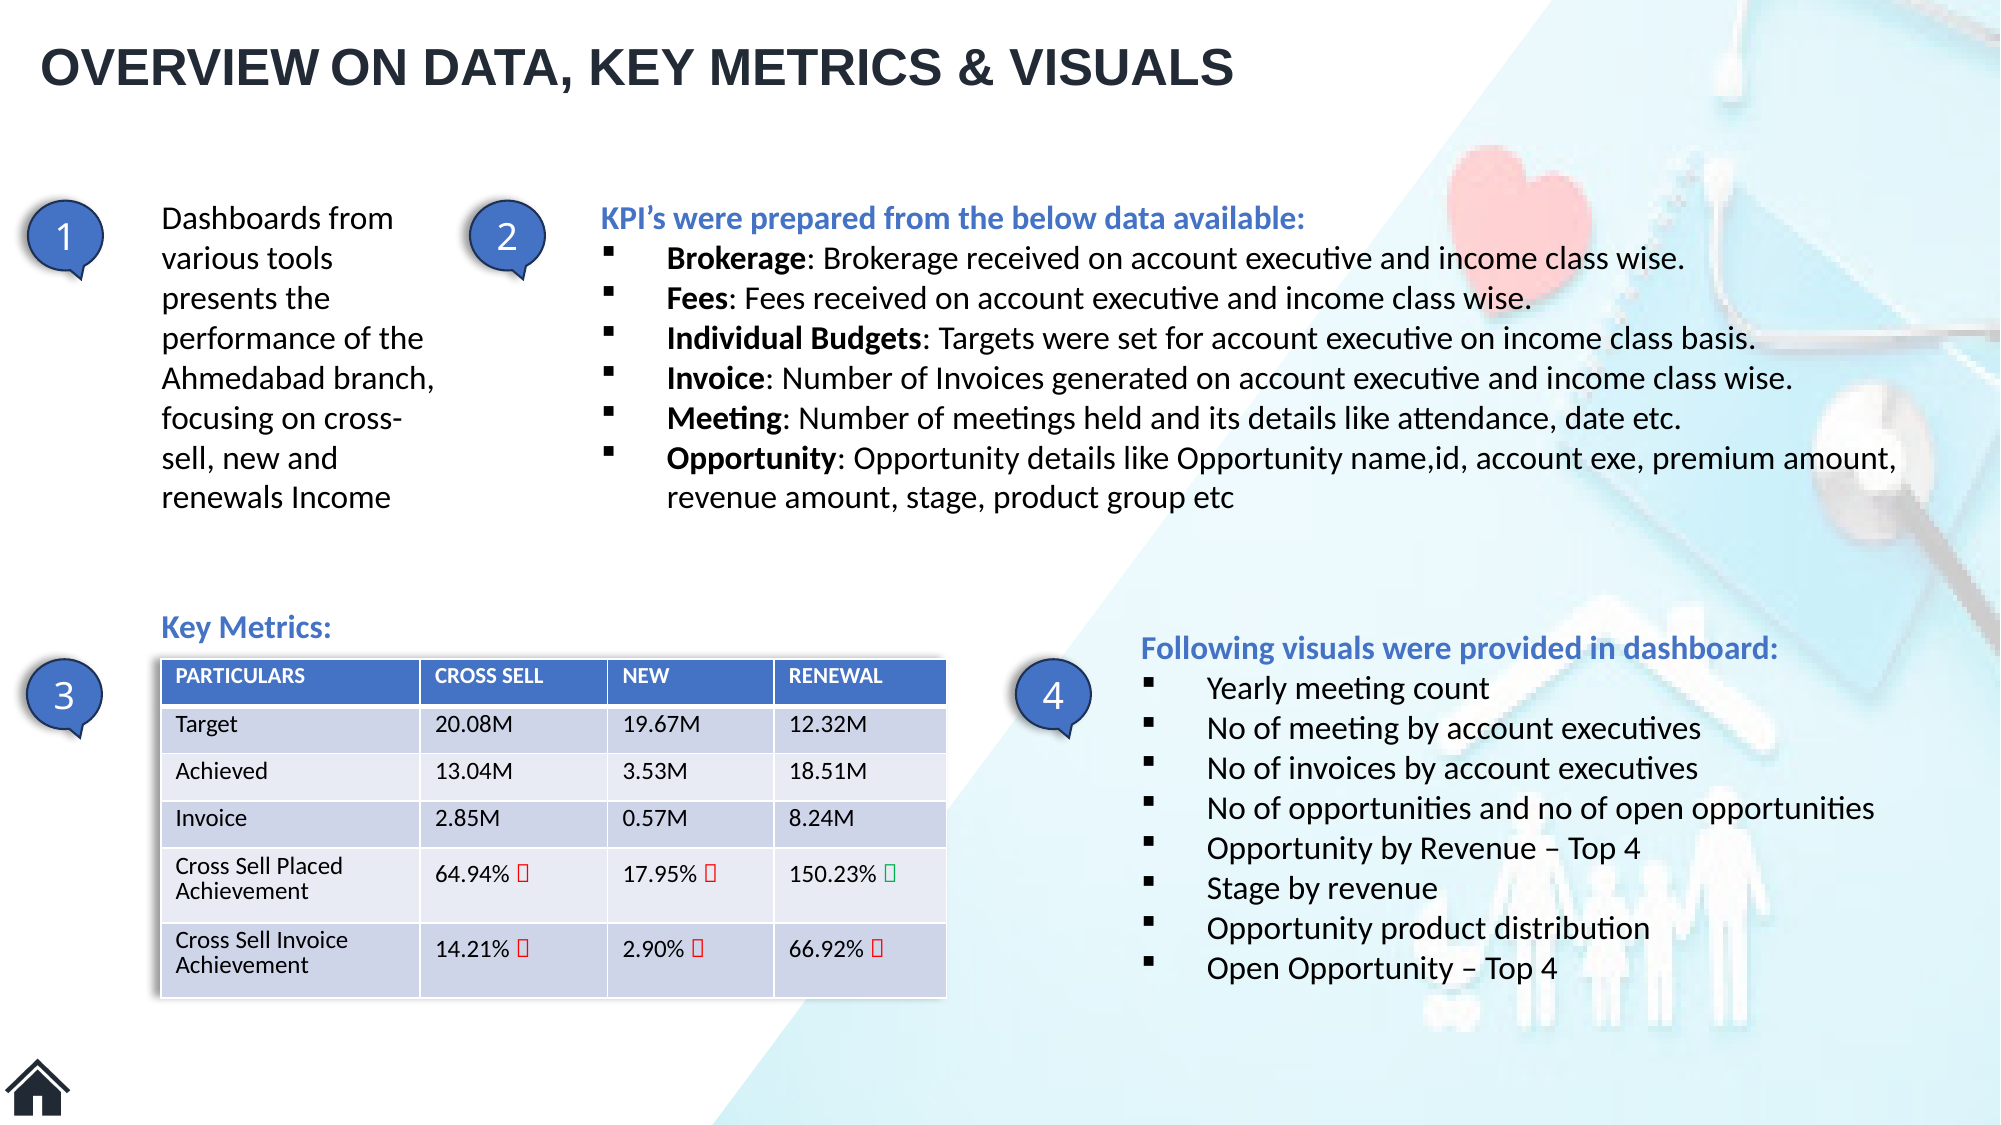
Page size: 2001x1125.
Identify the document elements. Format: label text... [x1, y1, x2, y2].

table_cell Achieved [162, 754, 419, 800]
picture [0, 1049, 75, 1125]
text_box Dashboards from various tools presents the performance of the Ahmedabad branch, focusing on cross-sell, new and renewals Income [146, 188, 462, 523]
text_box 1 [26, 199, 104, 282]
text_box Key Metrics: [146, 597, 959, 1012]
table_cell Cross Sell Invoice Achievement [162, 924, 419, 997]
text_box KPI’s were prepared from the below data available: Brokerage: Brokerage received on account executive and income class wise. Fees: Fees received on account executive and income class wise. Individual Budgets: Targets were set for account executive on income class basis. Invoice: Number of Invoices generated on account executive and income class wise. Meeting: Number of meetings held and its details like attendance, date etc. Opportunity: Opportunity details like Opportunity name,id, account exe, premium amount, revenue amount, stage, product group etc [586, 188, 1925, 523]
table_cell 64.94%  [421, 849, 607, 922]
table_cell 2.90%  [608, 924, 773, 997]
table_cell 19.67M [608, 709, 773, 753]
table_cell 150.23%  [775, 849, 946, 922]
table_header PARTICULARS [162, 660, 419, 704]
table_cell 17.95%  [608, 849, 773, 922]
table_cell 13.04M [421, 754, 607, 800]
table_cell 18.51M [775, 754, 946, 800]
table_header CROSS SELL [421, 660, 607, 704]
text_box [711, 0, 2000, 1125]
table_cell 3.53M [608, 754, 773, 800]
table_cell Invoice [162, 802, 419, 847]
table_cell 14.21%  [421, 924, 607, 997]
text_box 3 [25, 658, 103, 740]
table_cell 2.85M [421, 802, 607, 847]
table_cell 66.92%  [775, 924, 946, 997]
table_cell 20.08M [421, 709, 607, 753]
text_box OVERVIEW ON DATA, KEY METRICS & VISUALS [25, 25, 1470, 104]
text_box 2 [468, 199, 546, 282]
text_box Following visuals were provided in dashboard: Yearly meeting count No of meeting by account executives No of invoices by account executives No of opportunities and no of open opportunities Opportunity by Revenue – Top 4 Stage by revenue Opportunity product distribution Open Opportunity – Top 4 [1126, 619, 1925, 994]
text_box 4 [1014, 658, 1092, 740]
table_cell Target [162, 709, 419, 753]
table_cell 0.57M [608, 802, 773, 847]
table_header RENEWAL [775, 660, 946, 704]
table_header NEW [608, 660, 773, 704]
table_cell Cross Sell Placed Achievement [162, 849, 419, 922]
table_cell 8.24M [775, 802, 946, 847]
table_cell 12.32M [775, 709, 946, 753]
